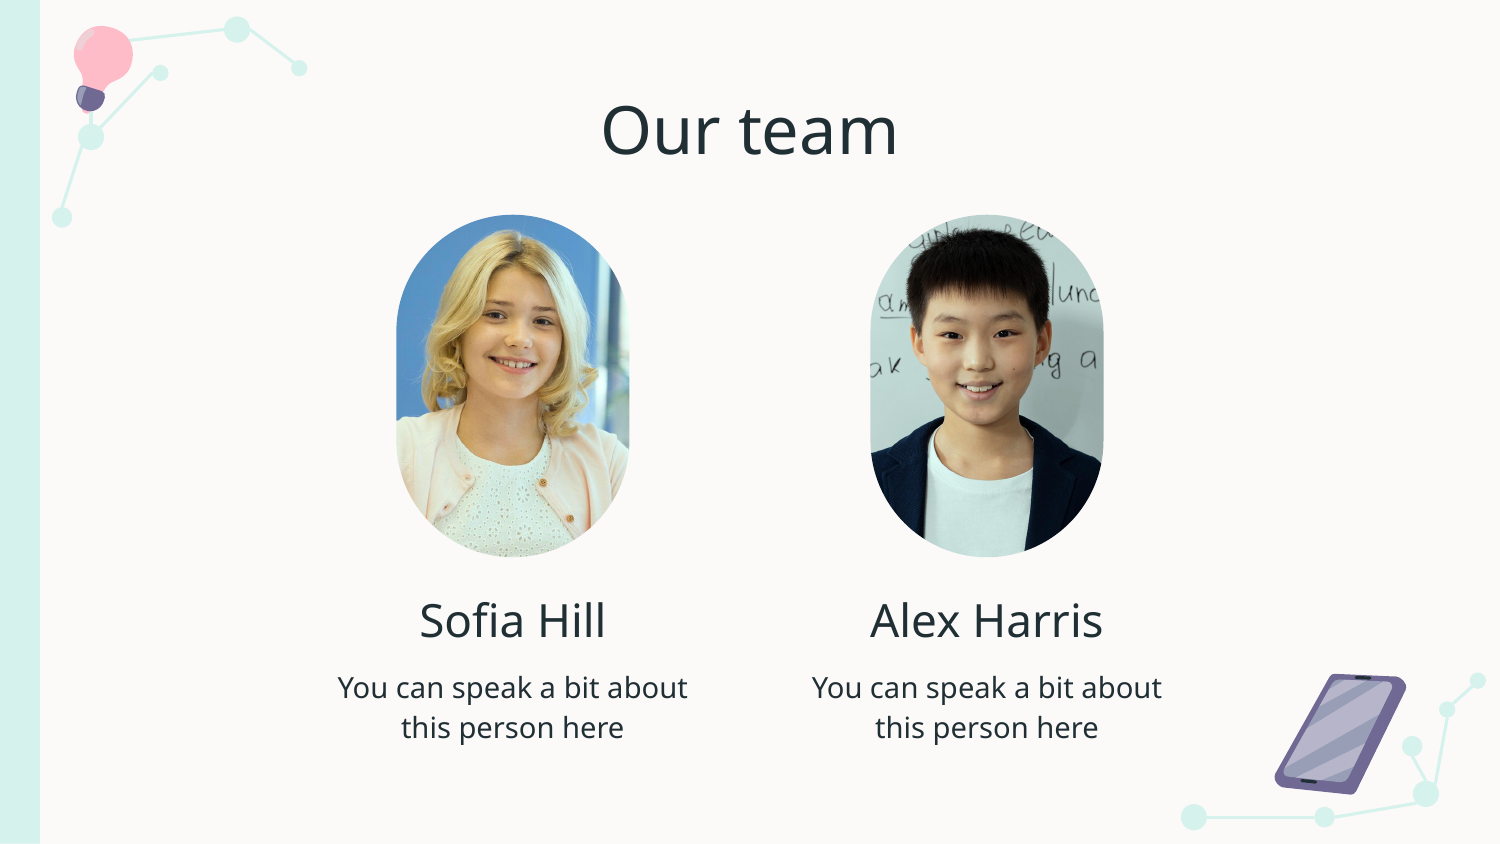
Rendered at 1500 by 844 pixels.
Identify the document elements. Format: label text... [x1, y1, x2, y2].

subtitle You can speak a bit about this person here [307, 648, 719, 743]
picture [396, 214, 630, 558]
title Our team [118, 72, 1382, 167]
picture [870, 214, 1104, 558]
subtitle Alex Harris [781, 584, 1193, 648]
subtitle Sofia Hill [307, 584, 719, 648]
subtitle You can speak a bit about this person here [781, 648, 1193, 743]
